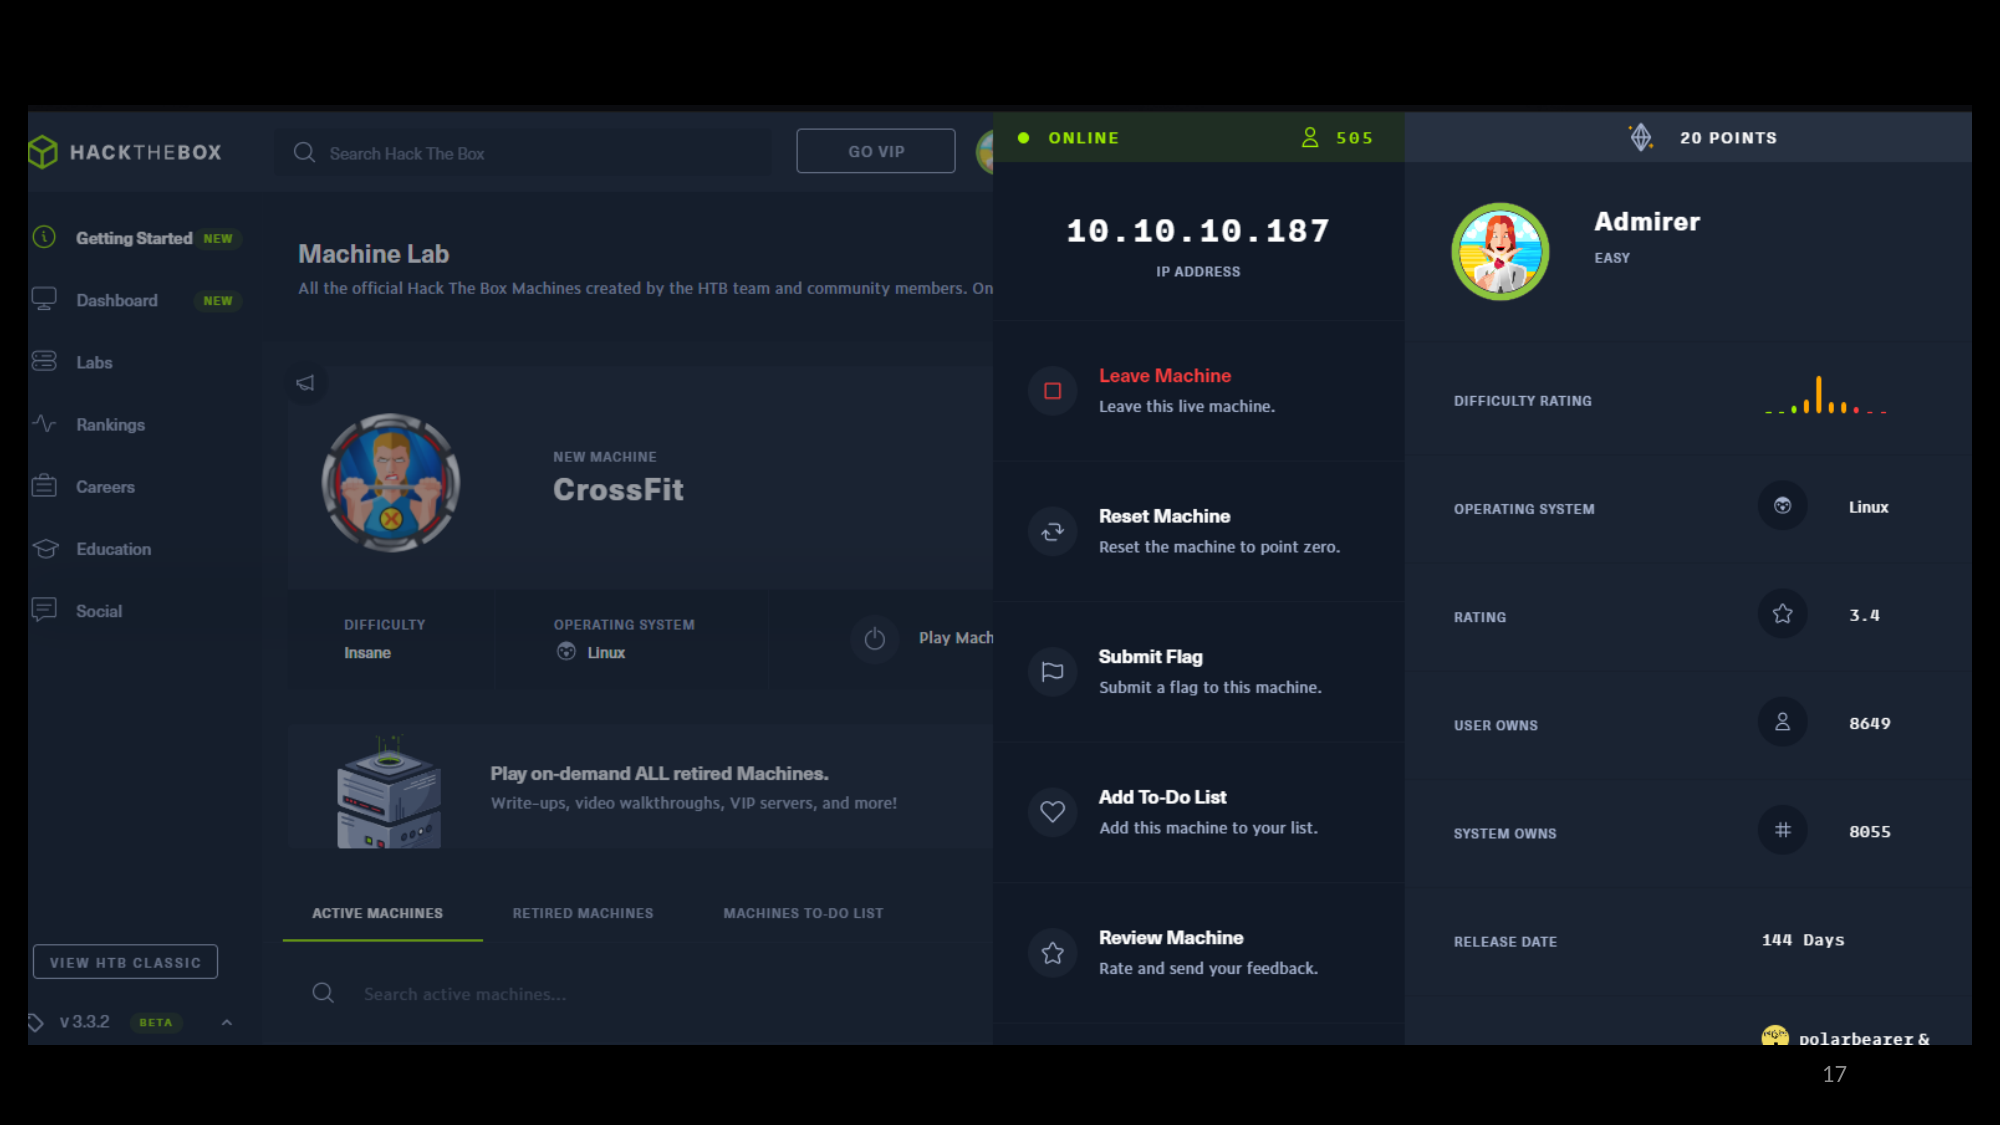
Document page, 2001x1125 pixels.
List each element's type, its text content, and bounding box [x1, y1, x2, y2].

slide_number 17 [1412, 1045, 1863, 1103]
picture [28, 105, 1972, 1045]
